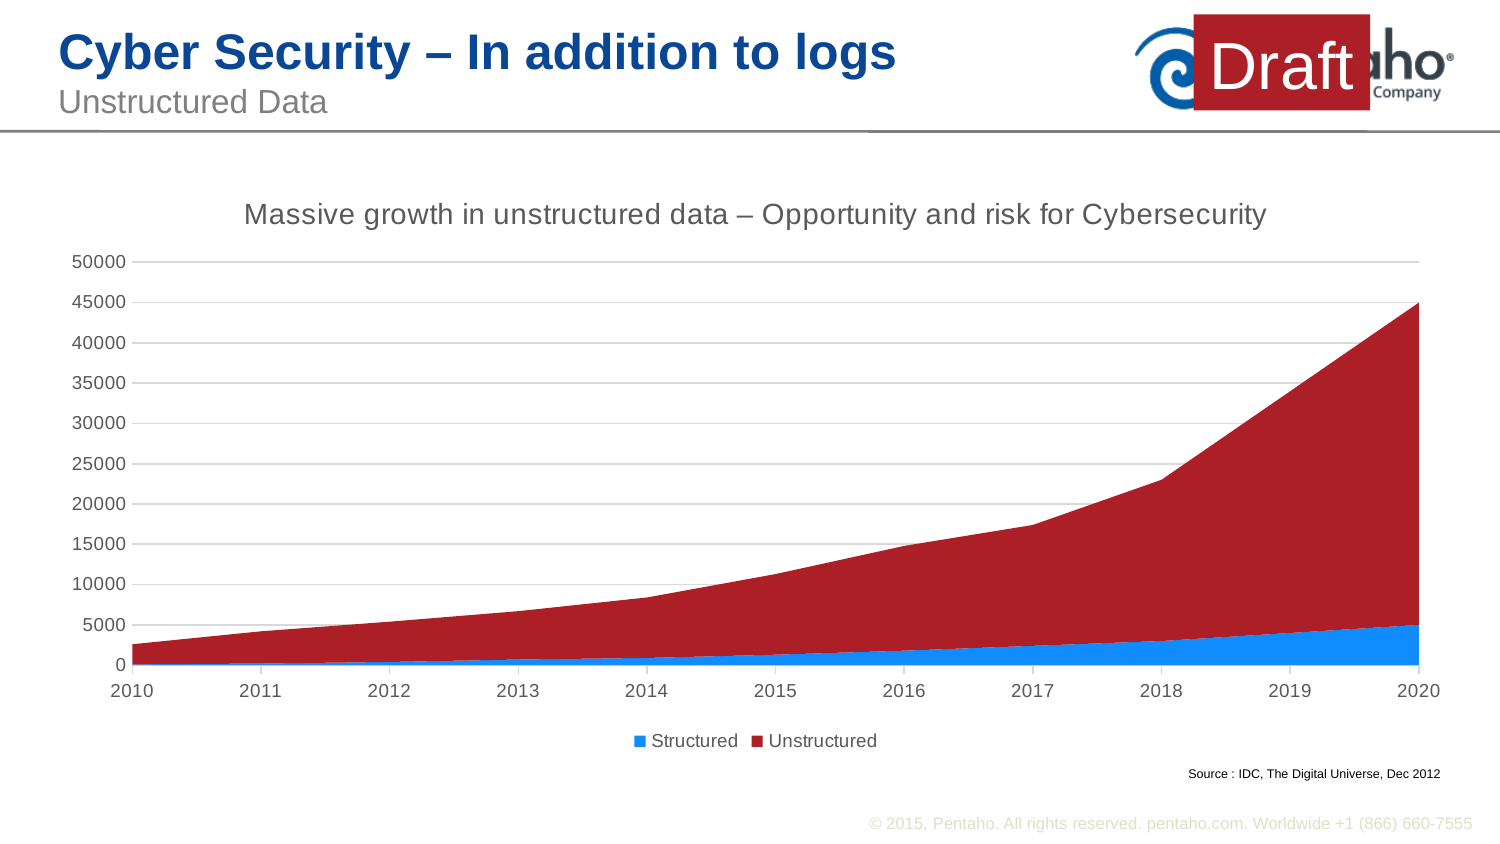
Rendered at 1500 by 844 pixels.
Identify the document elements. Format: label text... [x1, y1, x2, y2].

title Cyber Security – In addition to logs [43, 0, 1113, 72]
text_box Source : IDC, The Digital Universe, Dec 2012 [1173, 766, 1470, 788]
list Unstructured Data [43, 72, 1113, 128]
text_box Draft [1192, 12, 1372, 113]
chart [42, 169, 1470, 759]
